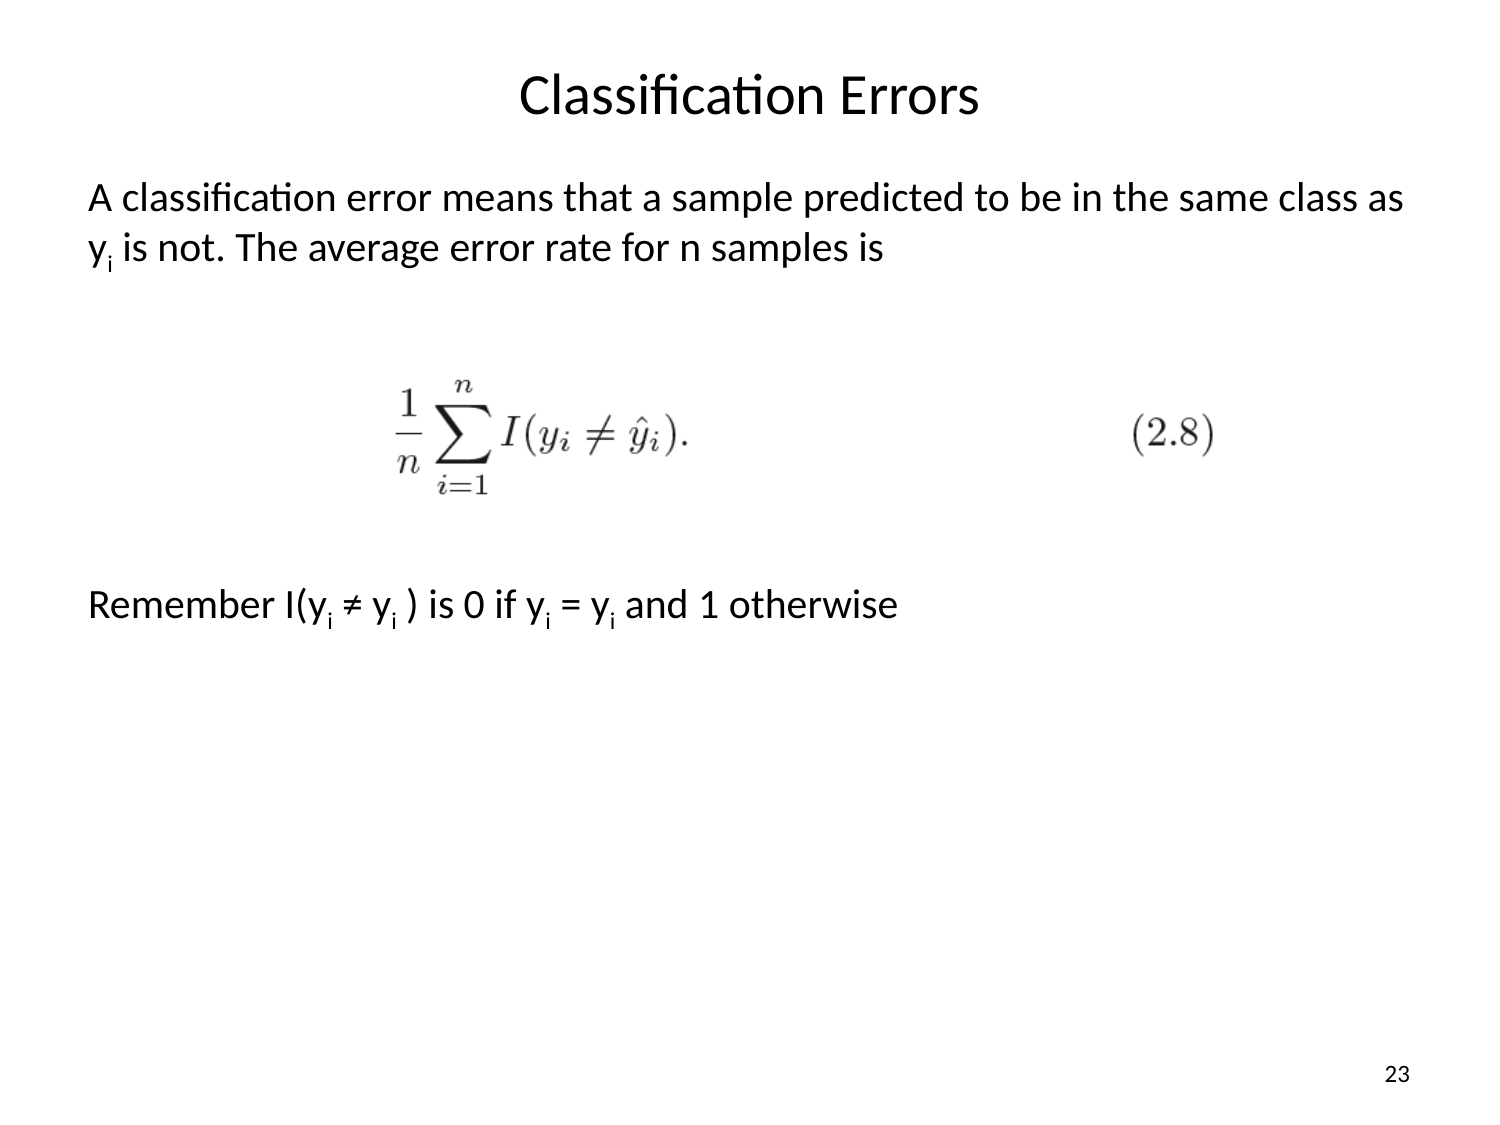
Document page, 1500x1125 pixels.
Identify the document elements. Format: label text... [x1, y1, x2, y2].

list A classification error means that a sample predicted to be in the same class as yi is not. The average error rate for n samples is Remember I(yi ≠ yi ) is 0 if yi = yi and 1 otherwise [73, 162, 1424, 1005]
picture [324, 362, 1328, 538]
title Classification Errors [75, 45, 1425, 138]
slide_number 23 [1074, 1042, 1425, 1103]
